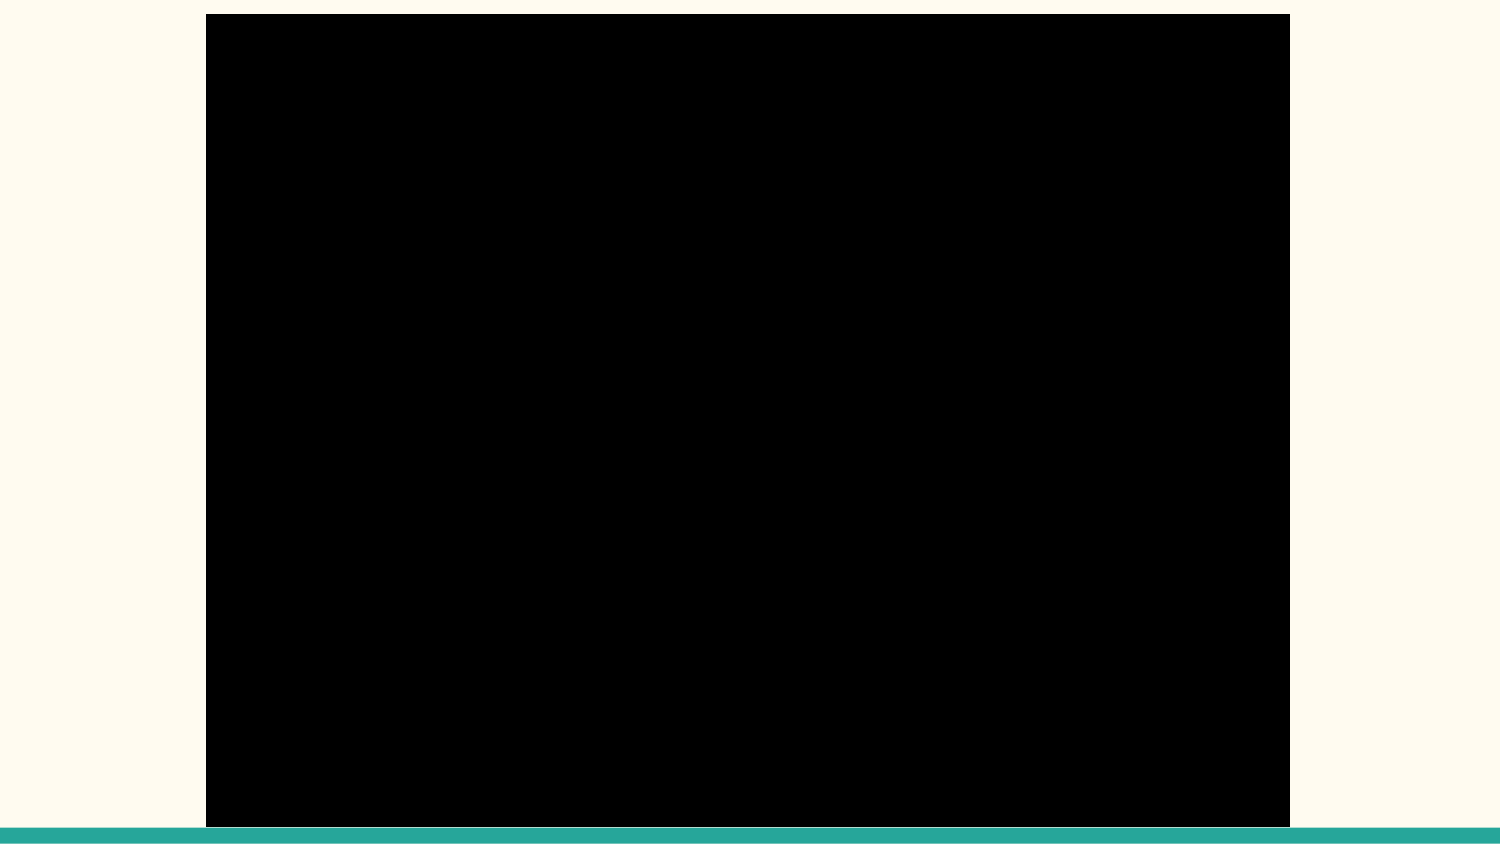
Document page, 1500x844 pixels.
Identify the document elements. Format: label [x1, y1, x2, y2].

picture [206, 14, 1290, 827]
